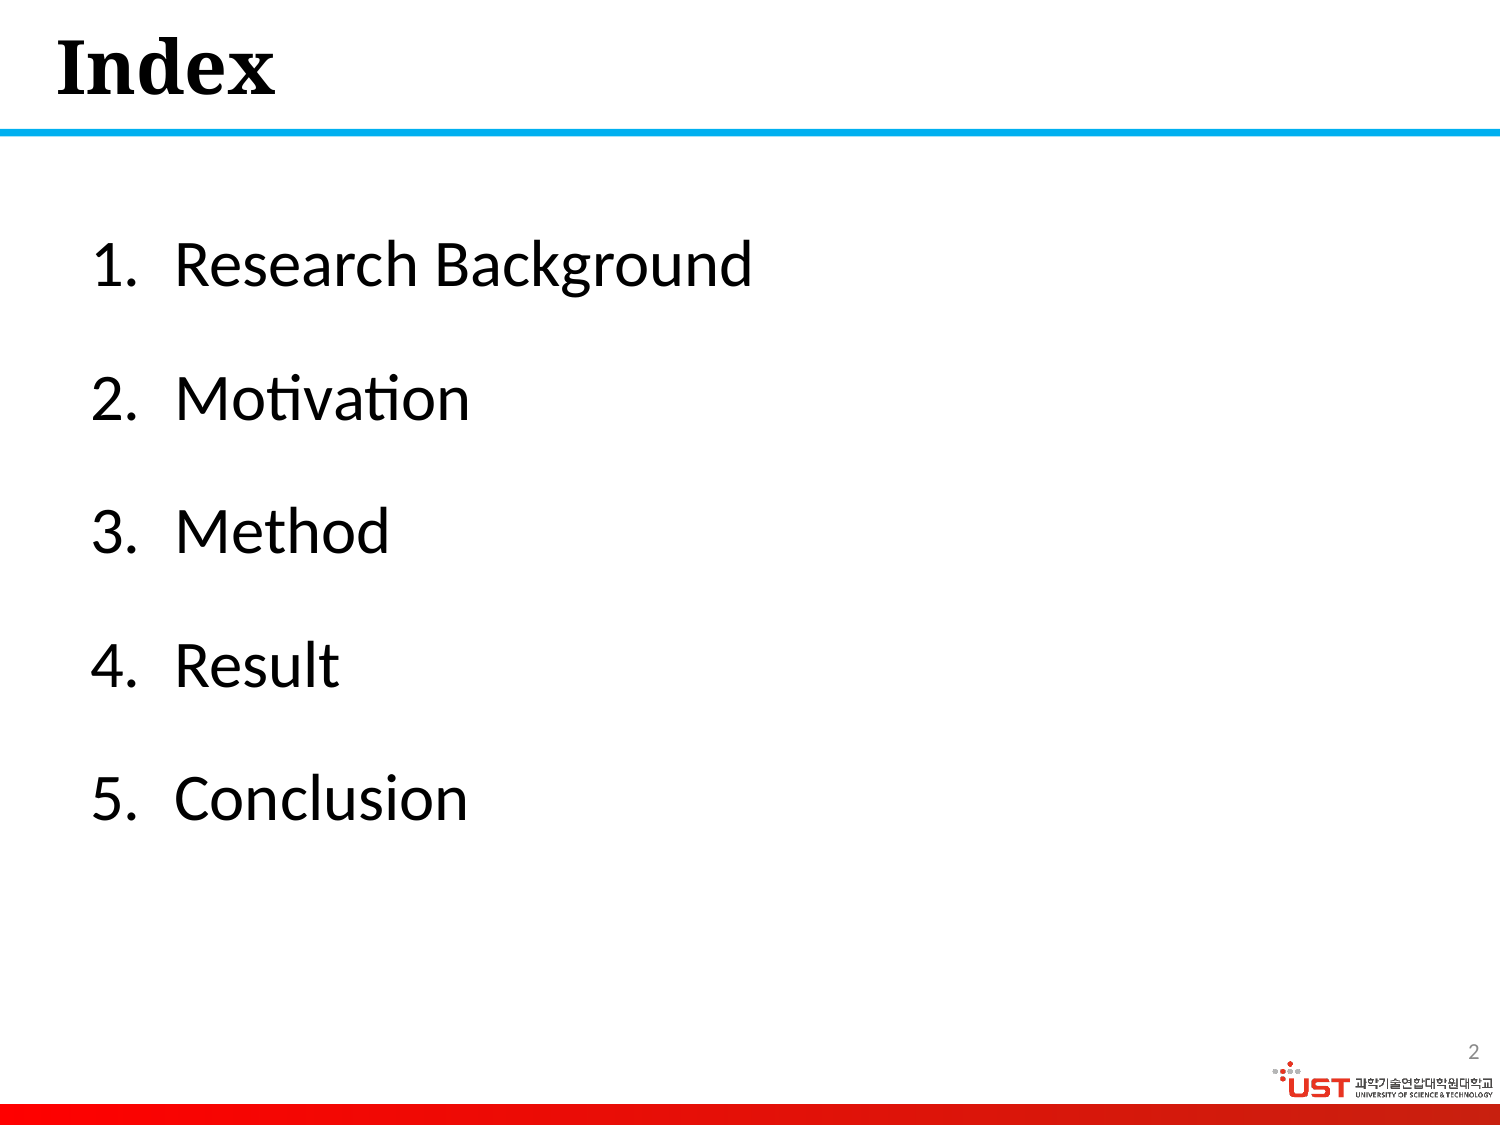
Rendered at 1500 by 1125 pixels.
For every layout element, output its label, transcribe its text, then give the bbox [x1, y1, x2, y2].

list Research Background Motivation Method Result Conclusion [75, 172, 1425, 1005]
picture [1270, 1071, 1495, 1101]
slide_number 2 [1144, 1029, 1495, 1071]
title Index [41, 0, 1392, 128]
